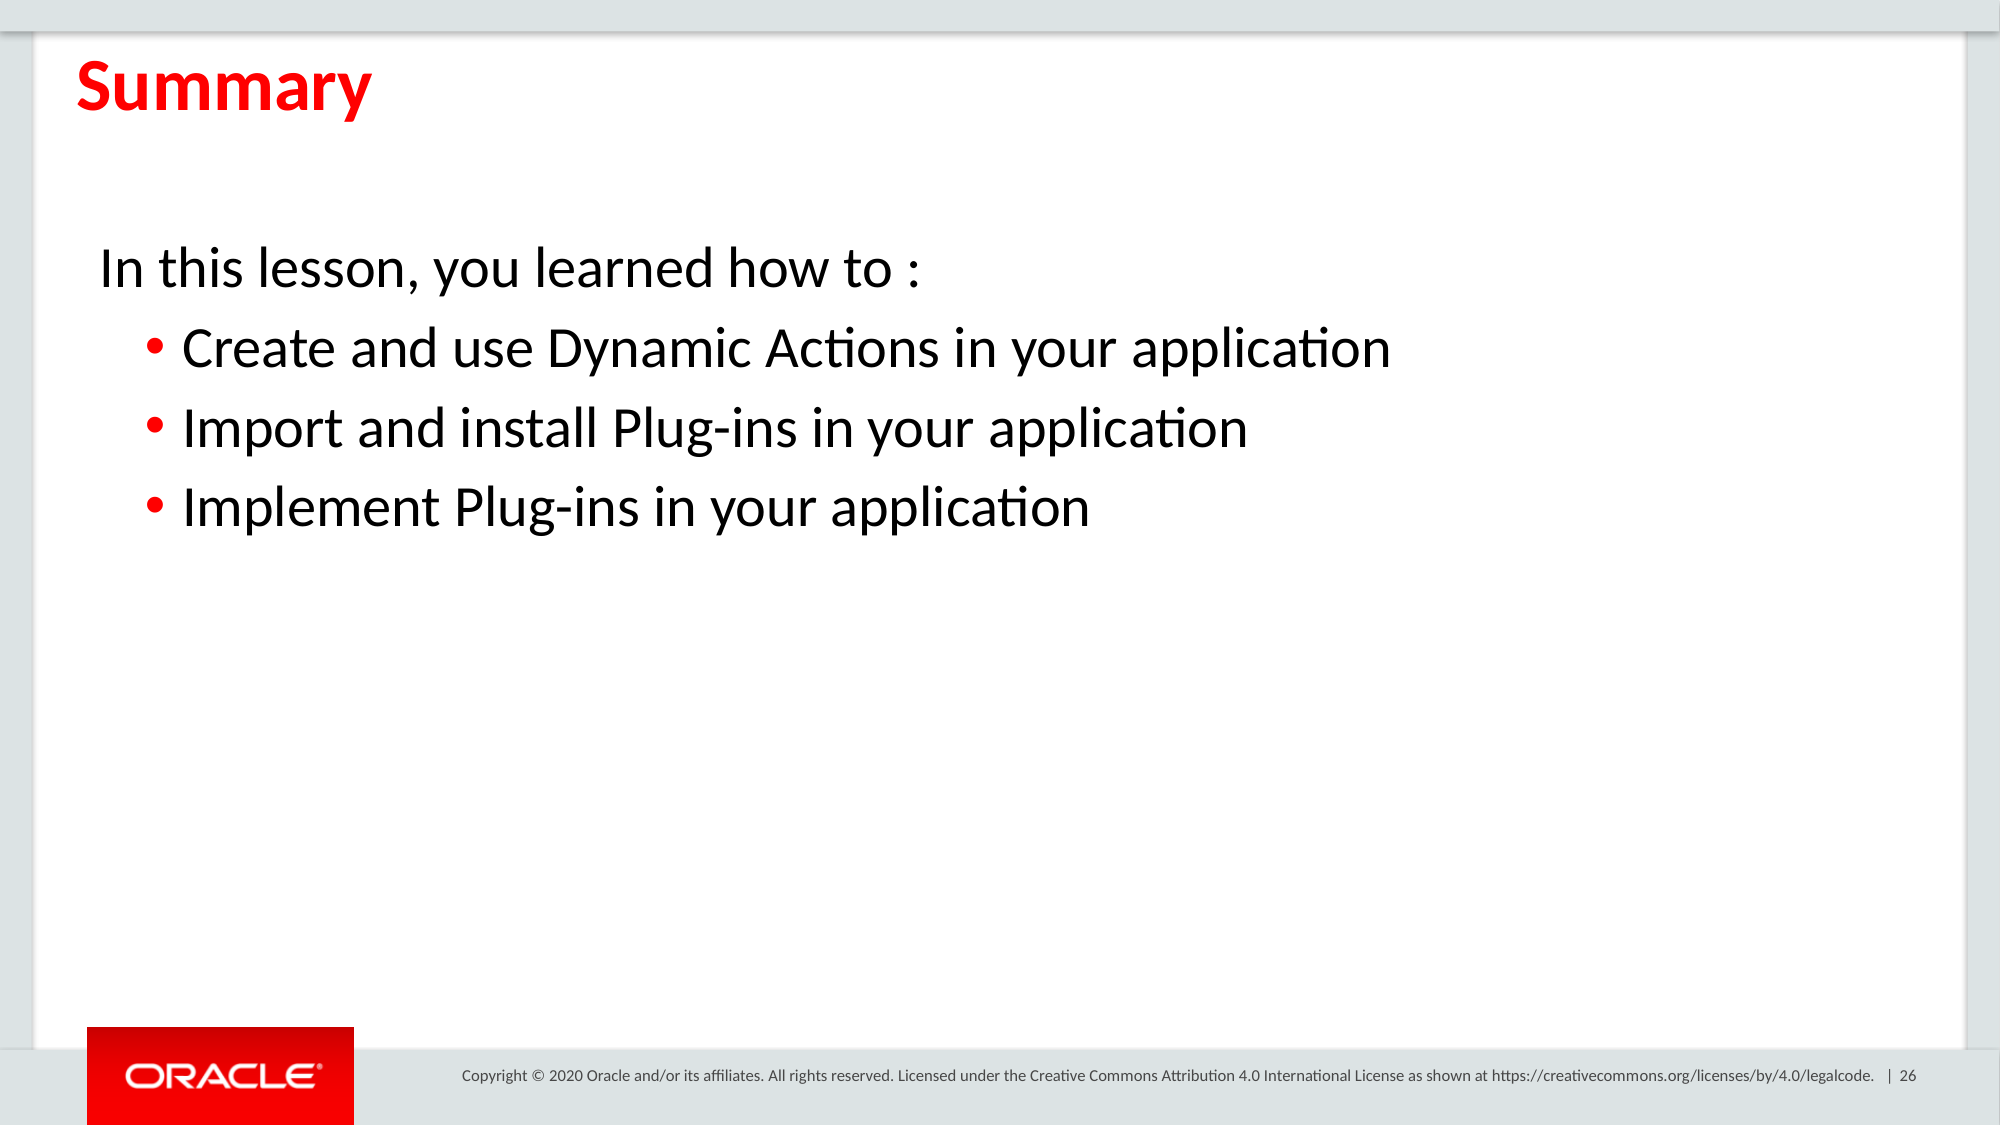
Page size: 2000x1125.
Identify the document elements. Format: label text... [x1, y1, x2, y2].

text_box Summary [76, 43, 1424, 125]
list In this lesson, you learned how to : Create and use Dynamic Actions in your application Import and install Plug-ins in your application Implement Plug-ins in your application [99, 237, 1913, 975]
picture [87, 1027, 354, 1125]
